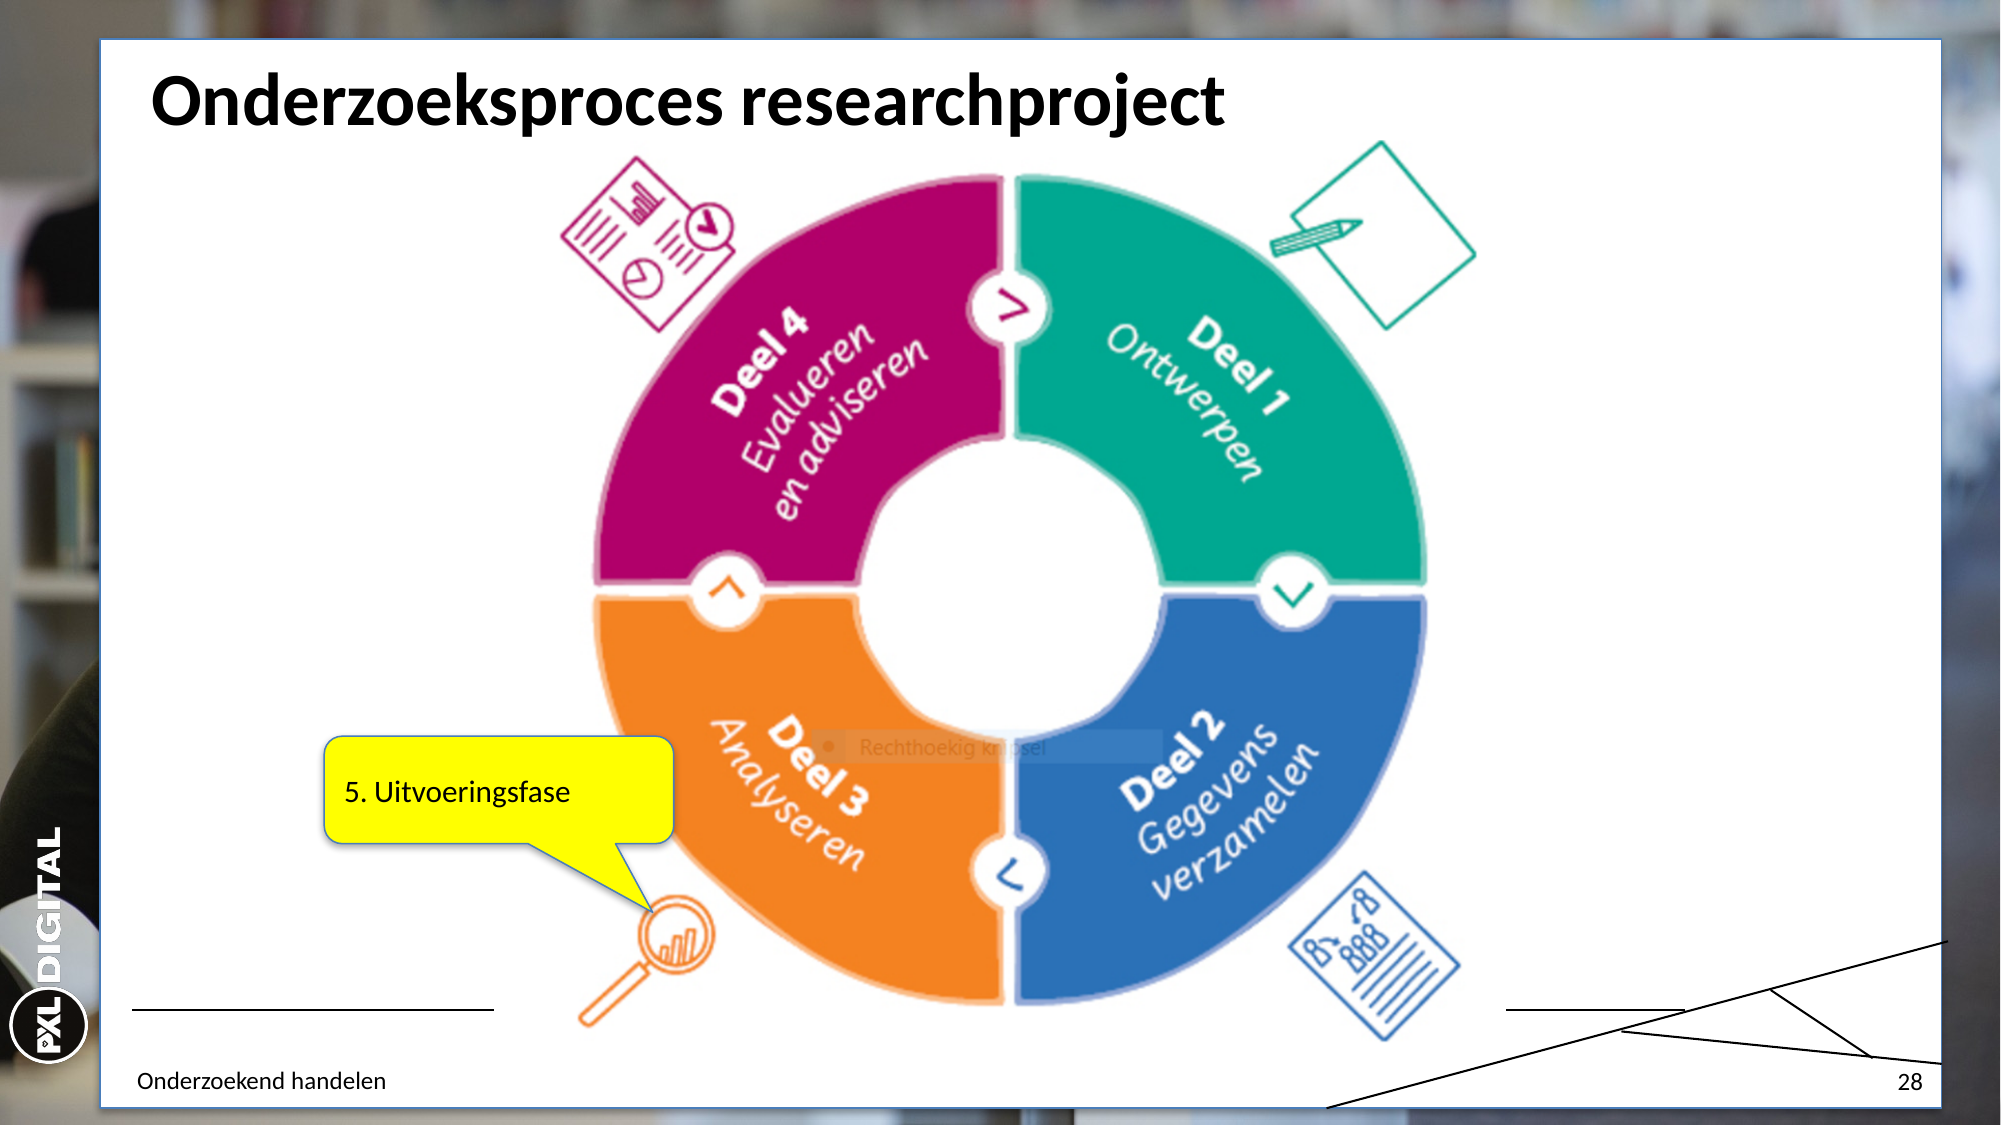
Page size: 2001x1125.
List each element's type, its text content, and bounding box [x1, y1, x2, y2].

text_box Uitvoeringsfase [323, 735, 489, 845]
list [494, 139, 1506, 1043]
picture [0, 0, 2001, 1125]
title Onderzoeksproces researchproject [136, 45, 1900, 147]
